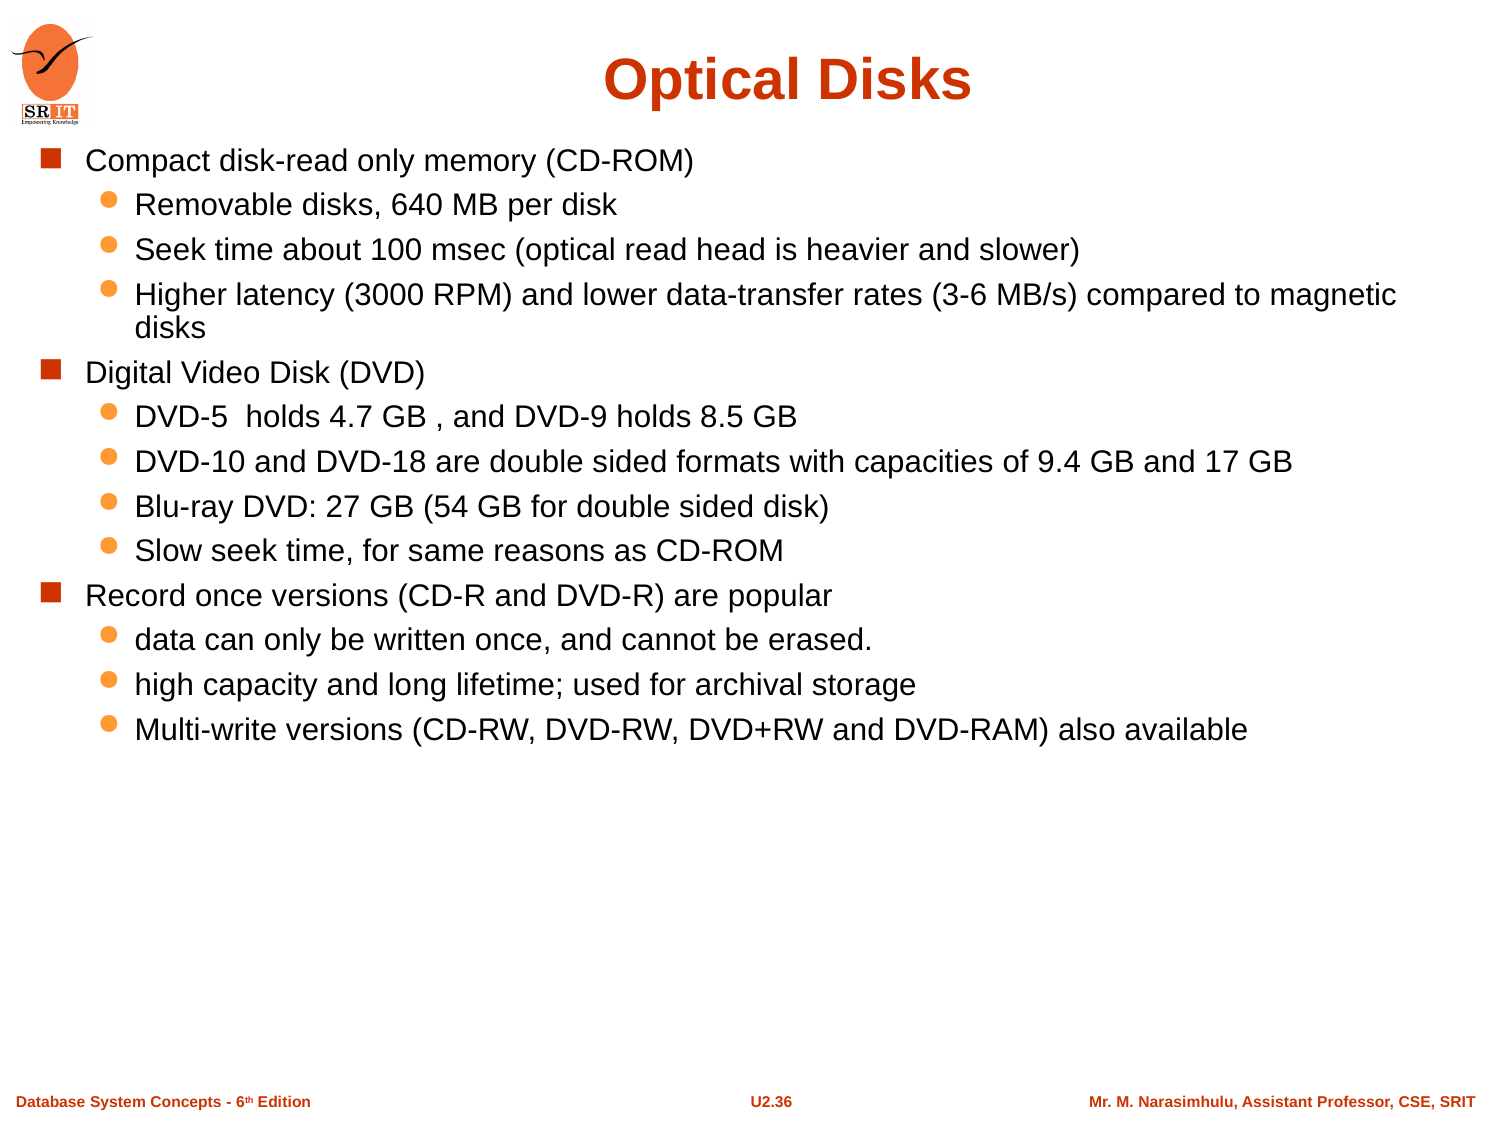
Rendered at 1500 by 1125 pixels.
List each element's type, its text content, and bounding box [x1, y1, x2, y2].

title Optical Disks [125, 18, 1452, 120]
list Compact disk-read only memory (CD-ROM) Removable disks, 640 MB per disk Seek time about 100 msec (optical read head is heavier and slower) Higher latency (3000 RPM) and lower data-transfer rates (3-6 MB/s) compared to magnetic disks Digital Video Disk (DVD) DVD-5 holds 4.7 GB , and DVD-9 holds 8.5 GB DVD-10 and DVD-18 are double sided formats with capacities of 9.4 GB and 17 GB Blu-ray DVD: 27 GB (54 GB for double sided disk) Slow seek time, for same reasons as CD-ROM Record once versions (CD-R and DVD-R) are popular data can only be written once, and cannot be erased. high capacity and long lifetime; used for archival storage Multi-write versions (CD-RW, DVD-RW, DVD+RW and DVD-RAM) also available [28, 136, 1451, 1071]
picture [11, 19, 93, 128]
